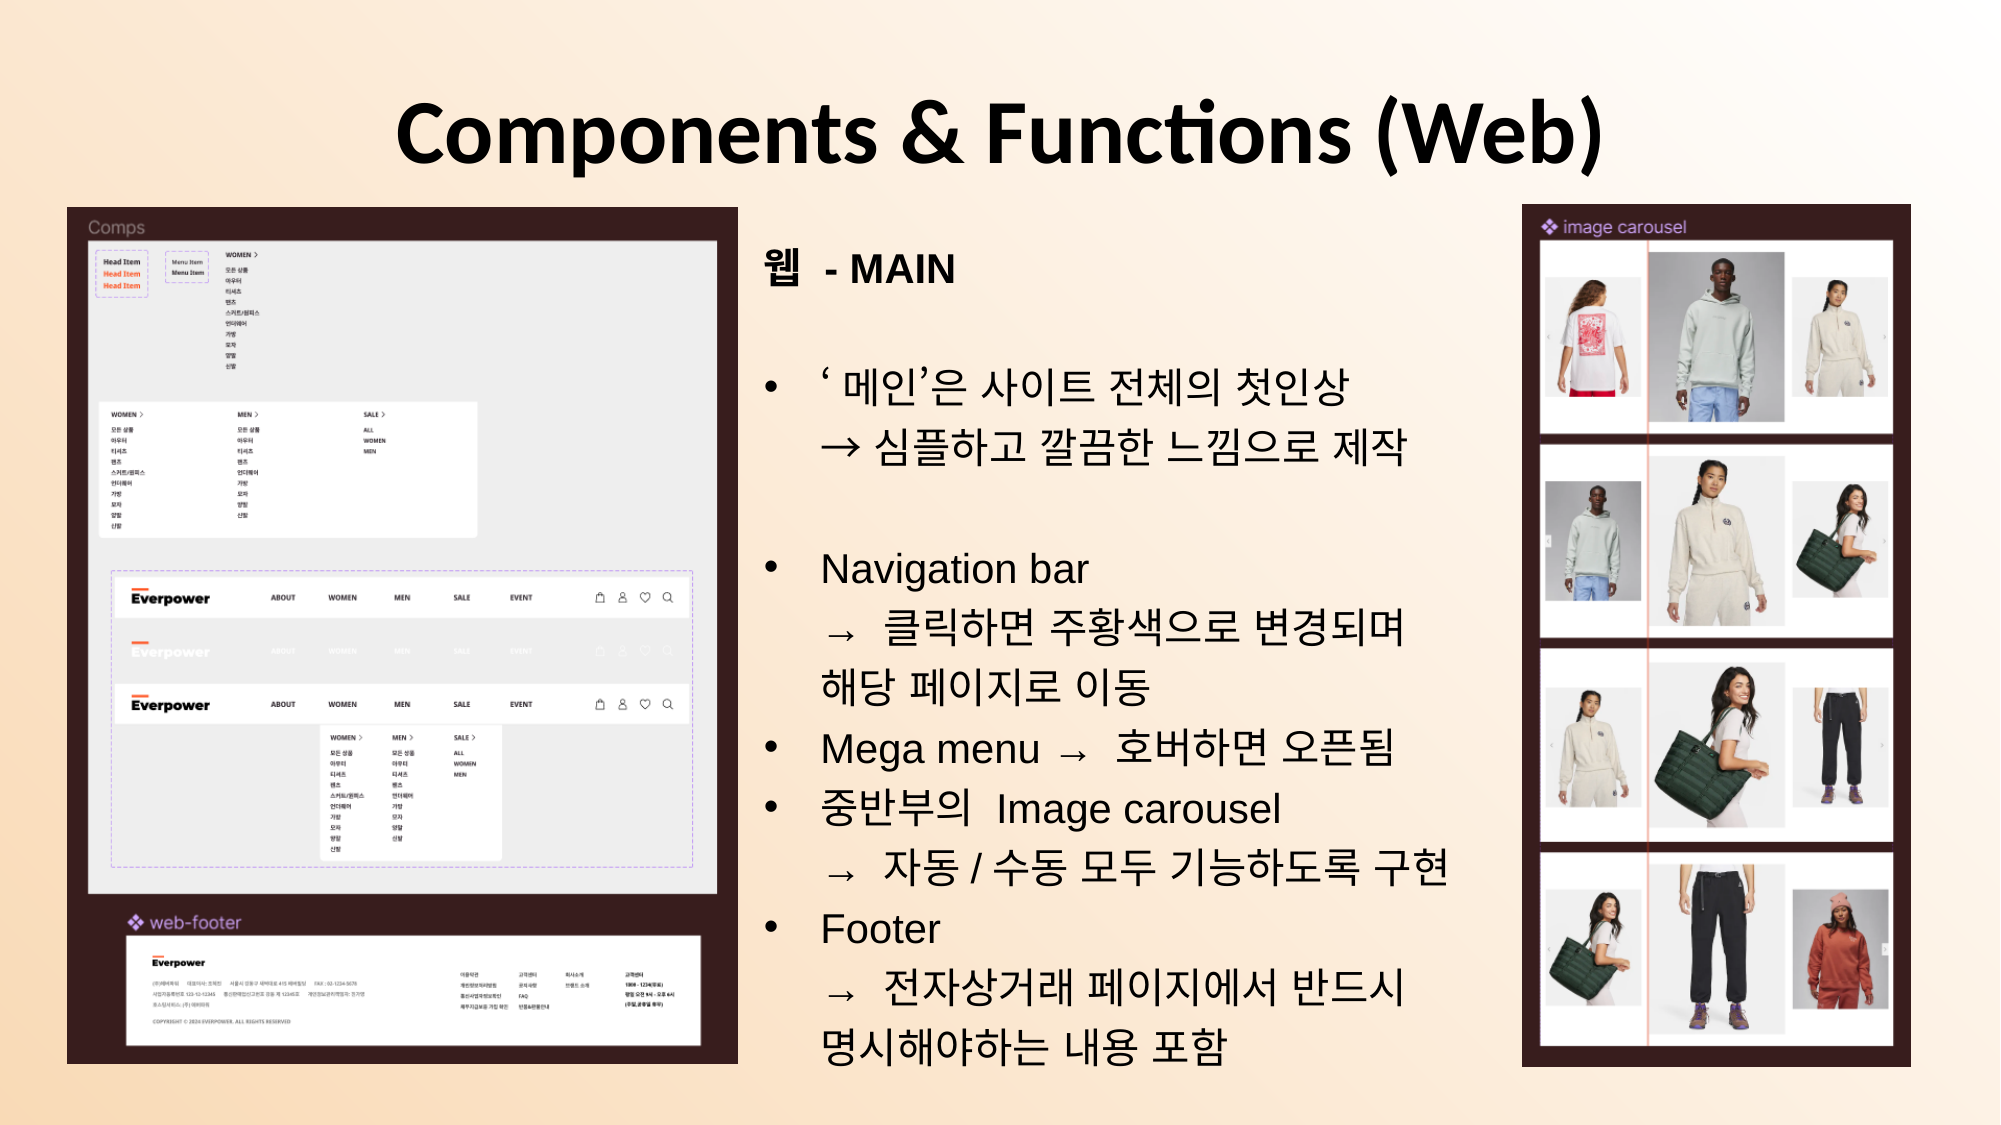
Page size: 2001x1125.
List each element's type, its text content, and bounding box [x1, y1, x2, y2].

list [67, 207, 738, 1064]
picture [1522, 204, 1911, 1067]
text_box 웹 - MAIN ‘메인’은 사이트 전체의 첫인상 → 심플하고 깔끔한 느낌으로 제작 Navigation bar → 클릭하면 주황색으로 변경되며 해당 페이지로 이동 Mega menu → 호버하면 오픈됨 중반부의 Image carousel → 자동/수동 모두 기능하도록 구현 Footer → 전자상거래 페이지에서 반드시 명시해야하는 내용 포함 [749, 224, 1504, 1079]
title Components & Functions (Web) [206, 60, 1797, 208]
